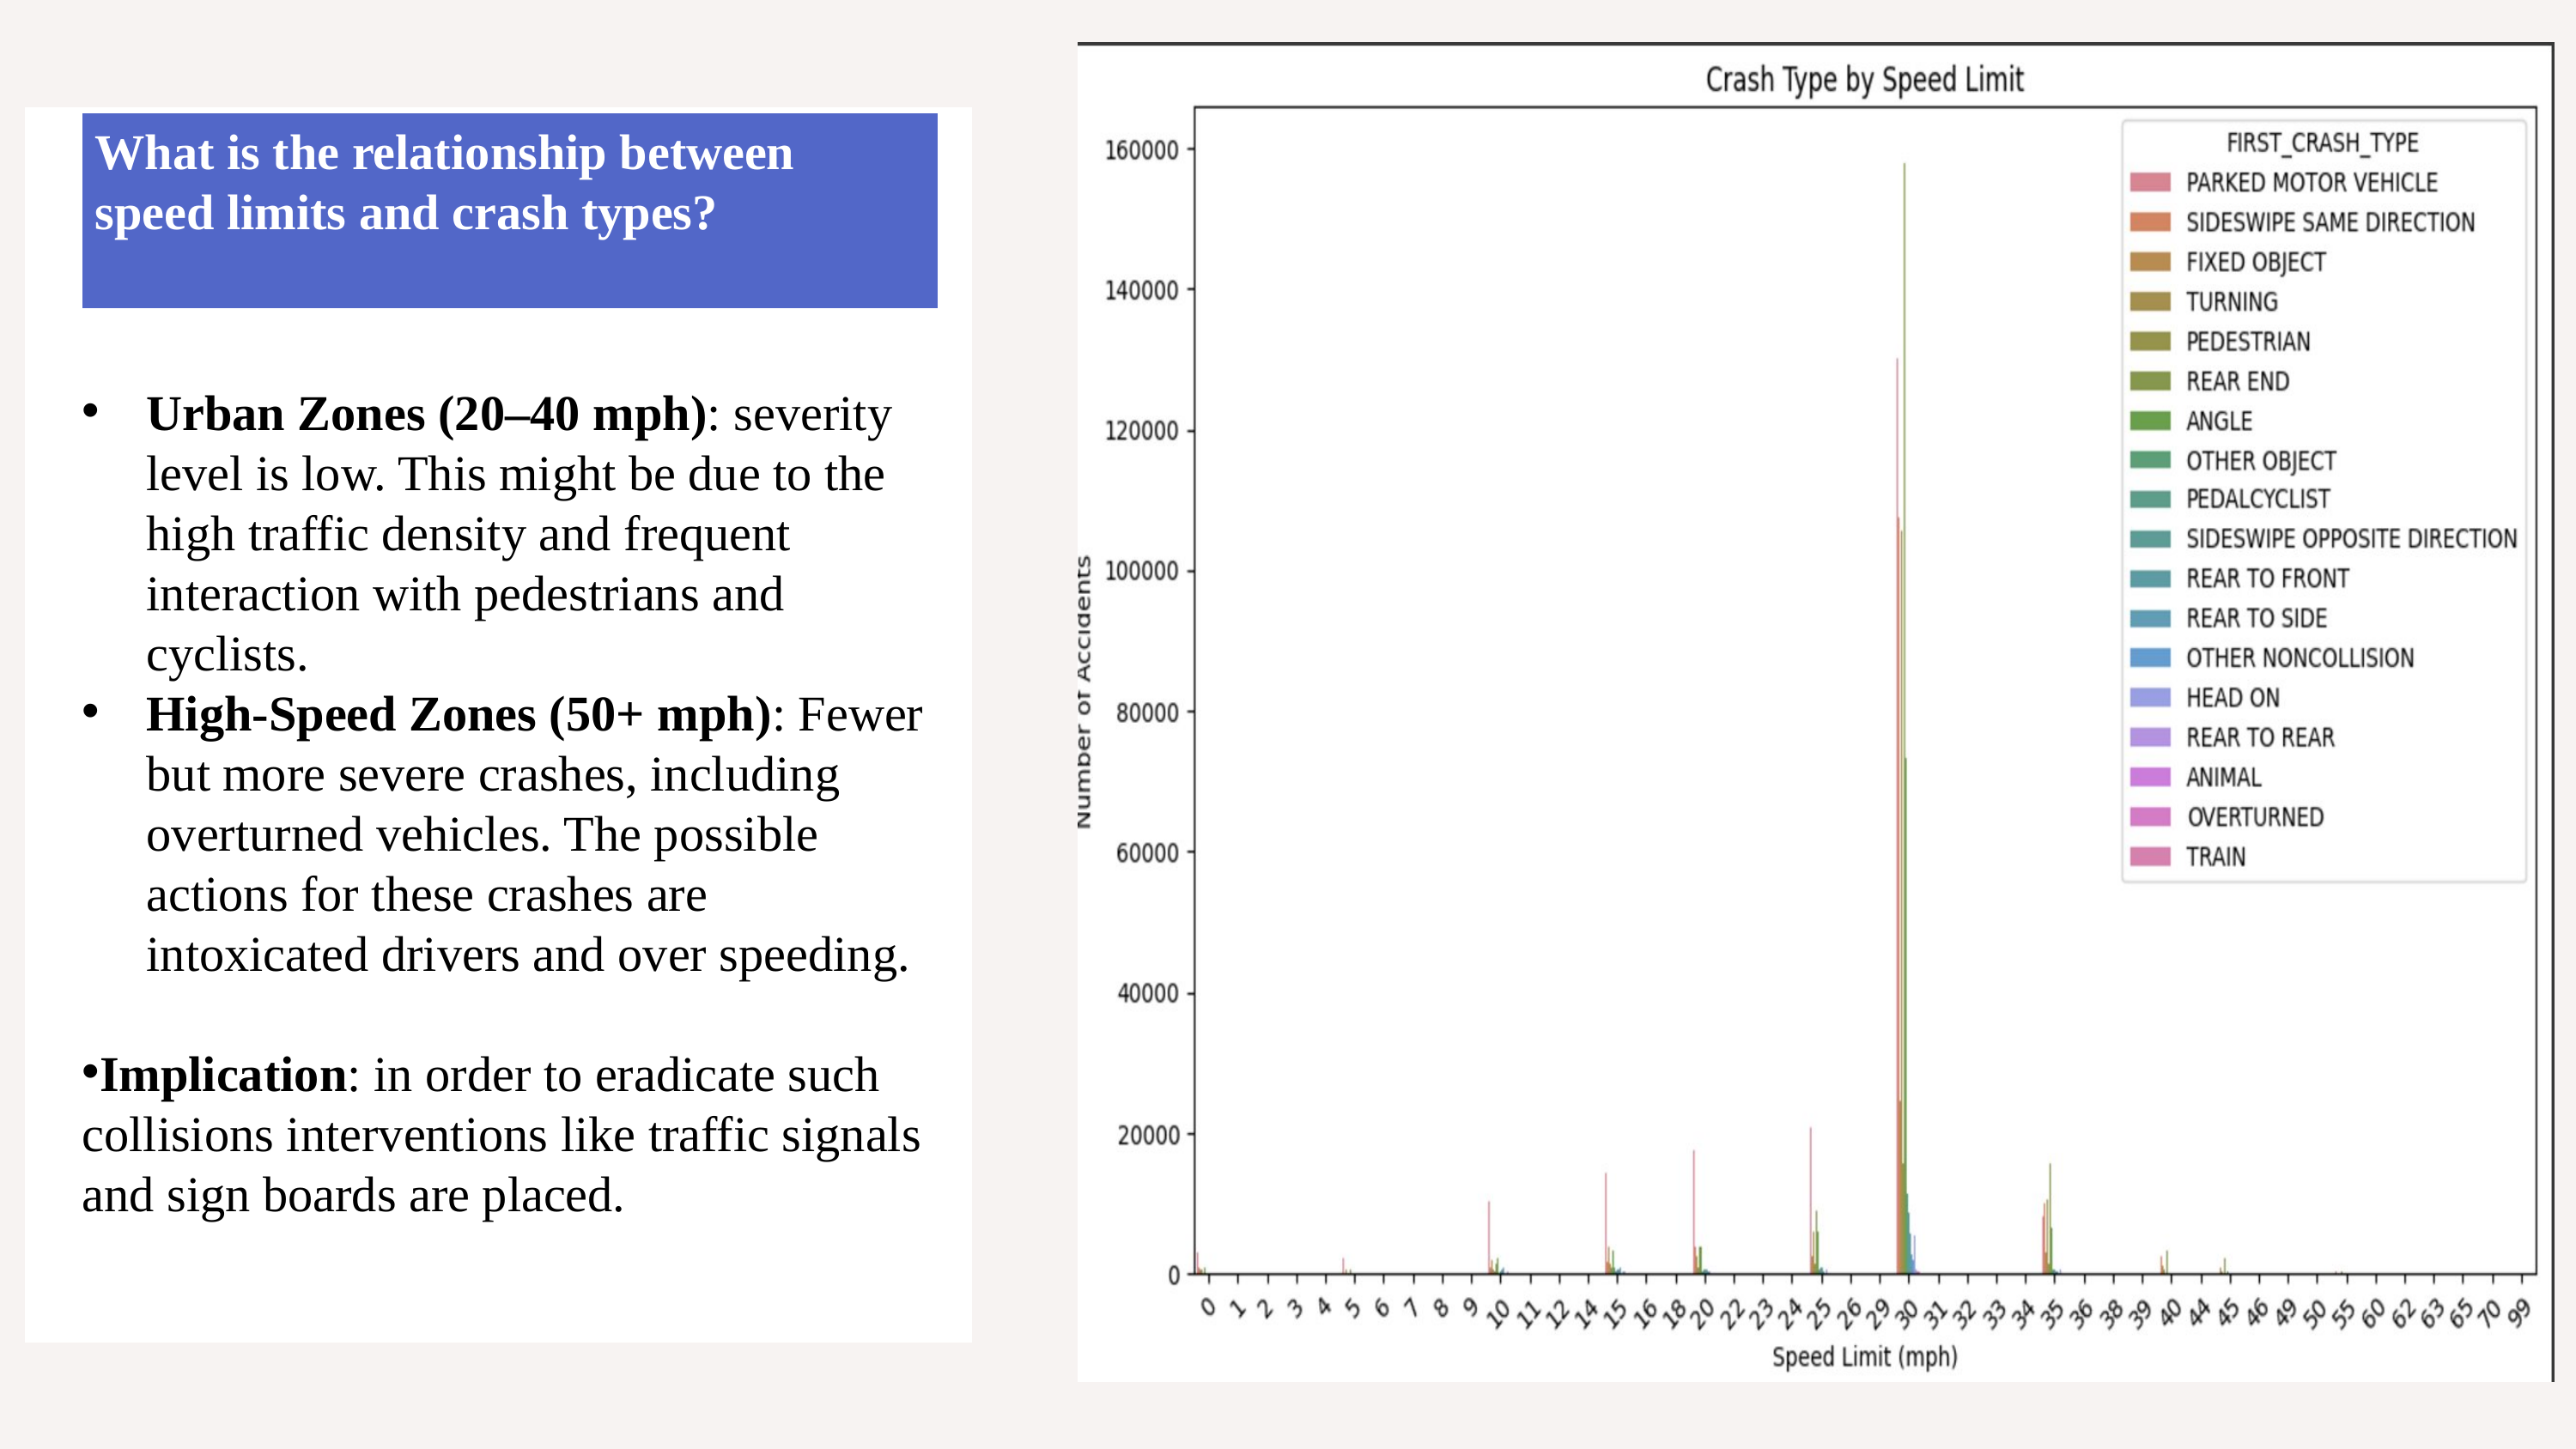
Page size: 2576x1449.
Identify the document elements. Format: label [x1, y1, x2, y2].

picture [1078, 41, 2555, 1382]
text_box [24, 43, 972, 1343]
text_box [80, 112, 939, 308]
